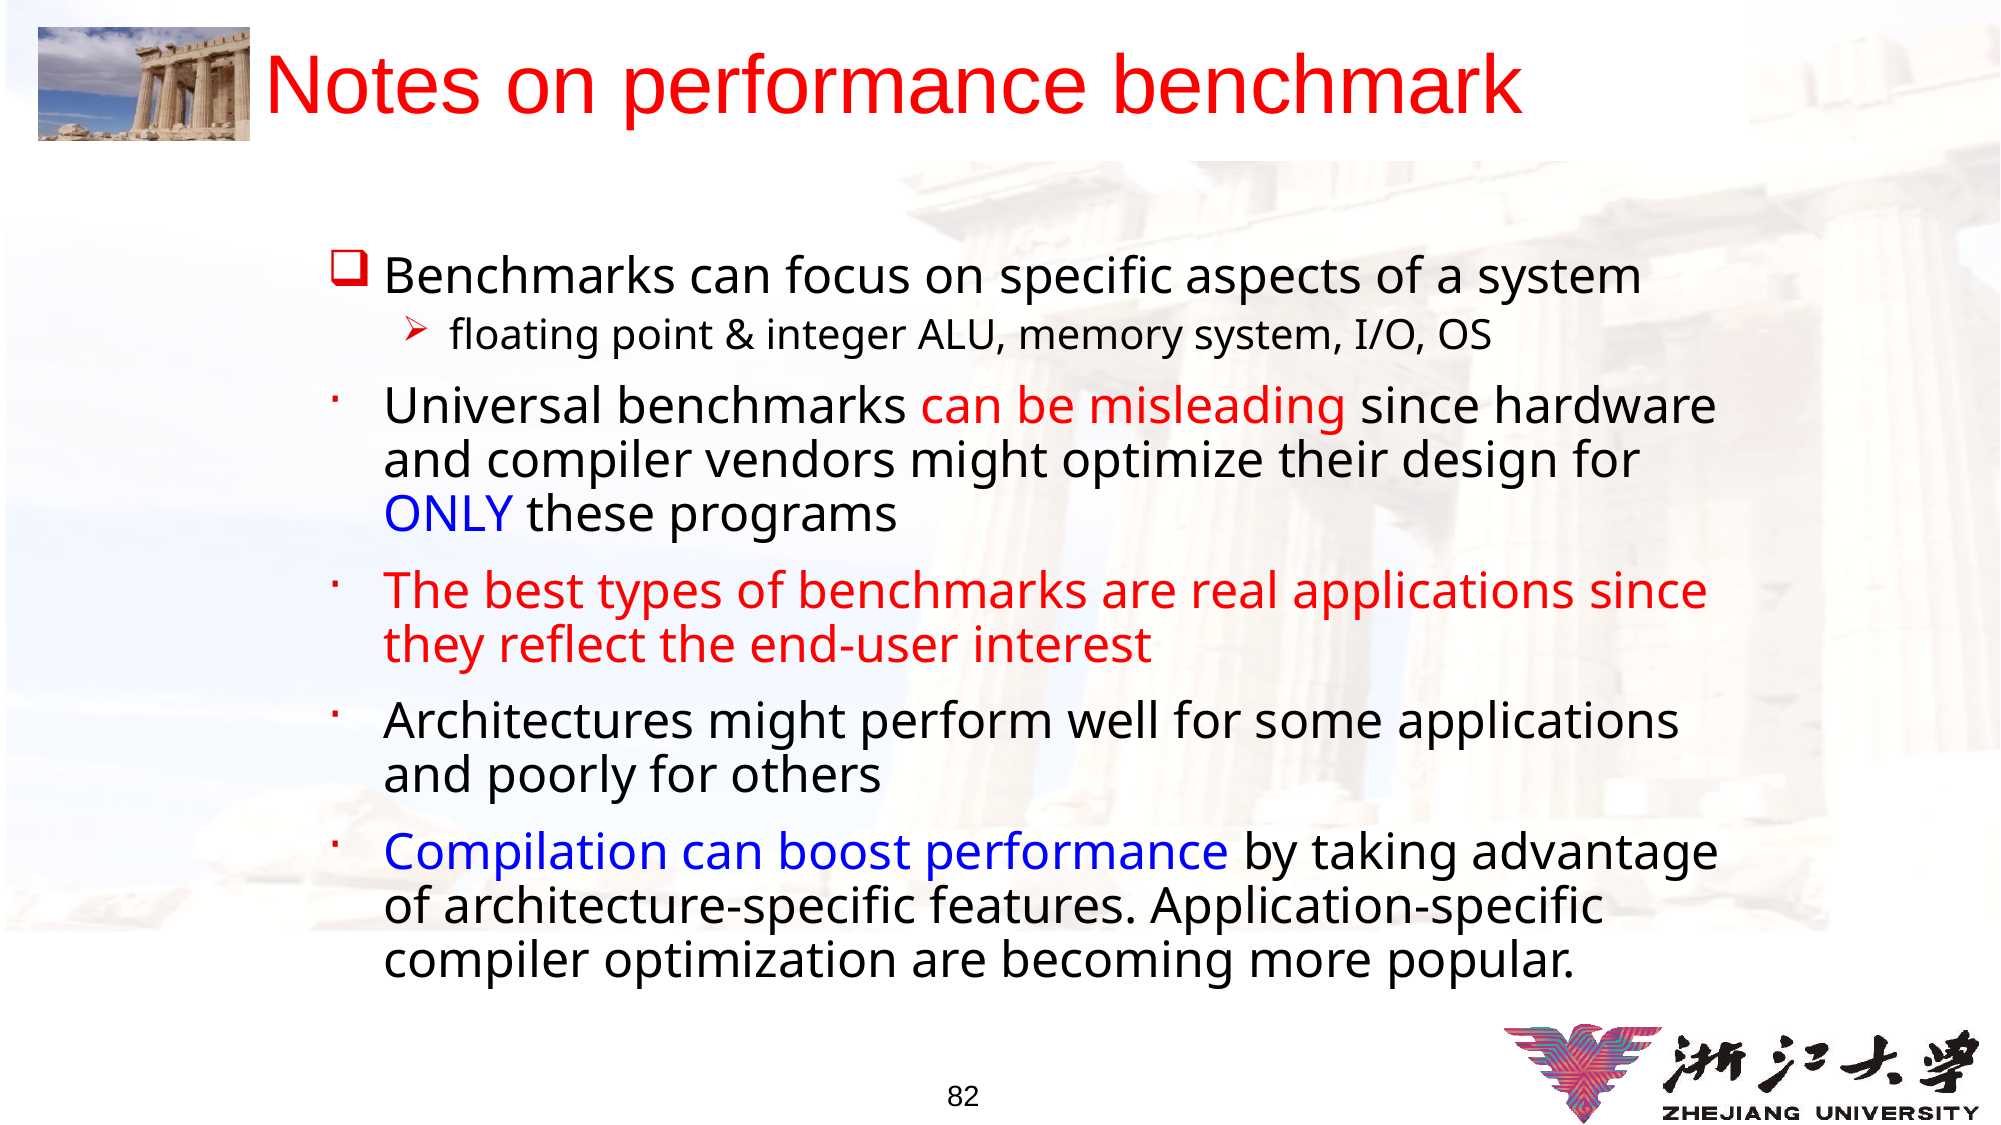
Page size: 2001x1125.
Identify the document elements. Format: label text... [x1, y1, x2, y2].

picture [0, 0, 2001, 1125]
list Benchmarks can focus on specific aspects of a system floating point & integer ALU, memory system, I/O, OS Universal benchmarks can be misleading since hardware and compiler vendors might optimize their design for ONLY these programs The best types of benchmarks are real applications since they reflect the end-user interest Architectures might perform well for some applications and poorly for others Compilation can boost performance by taking advantage of architecture-specific features. Application-specific compiler optimization are becoming more popular. [312, 243, 1750, 1019]
title Notes on performance benchmark [249, 0, 1750, 161]
